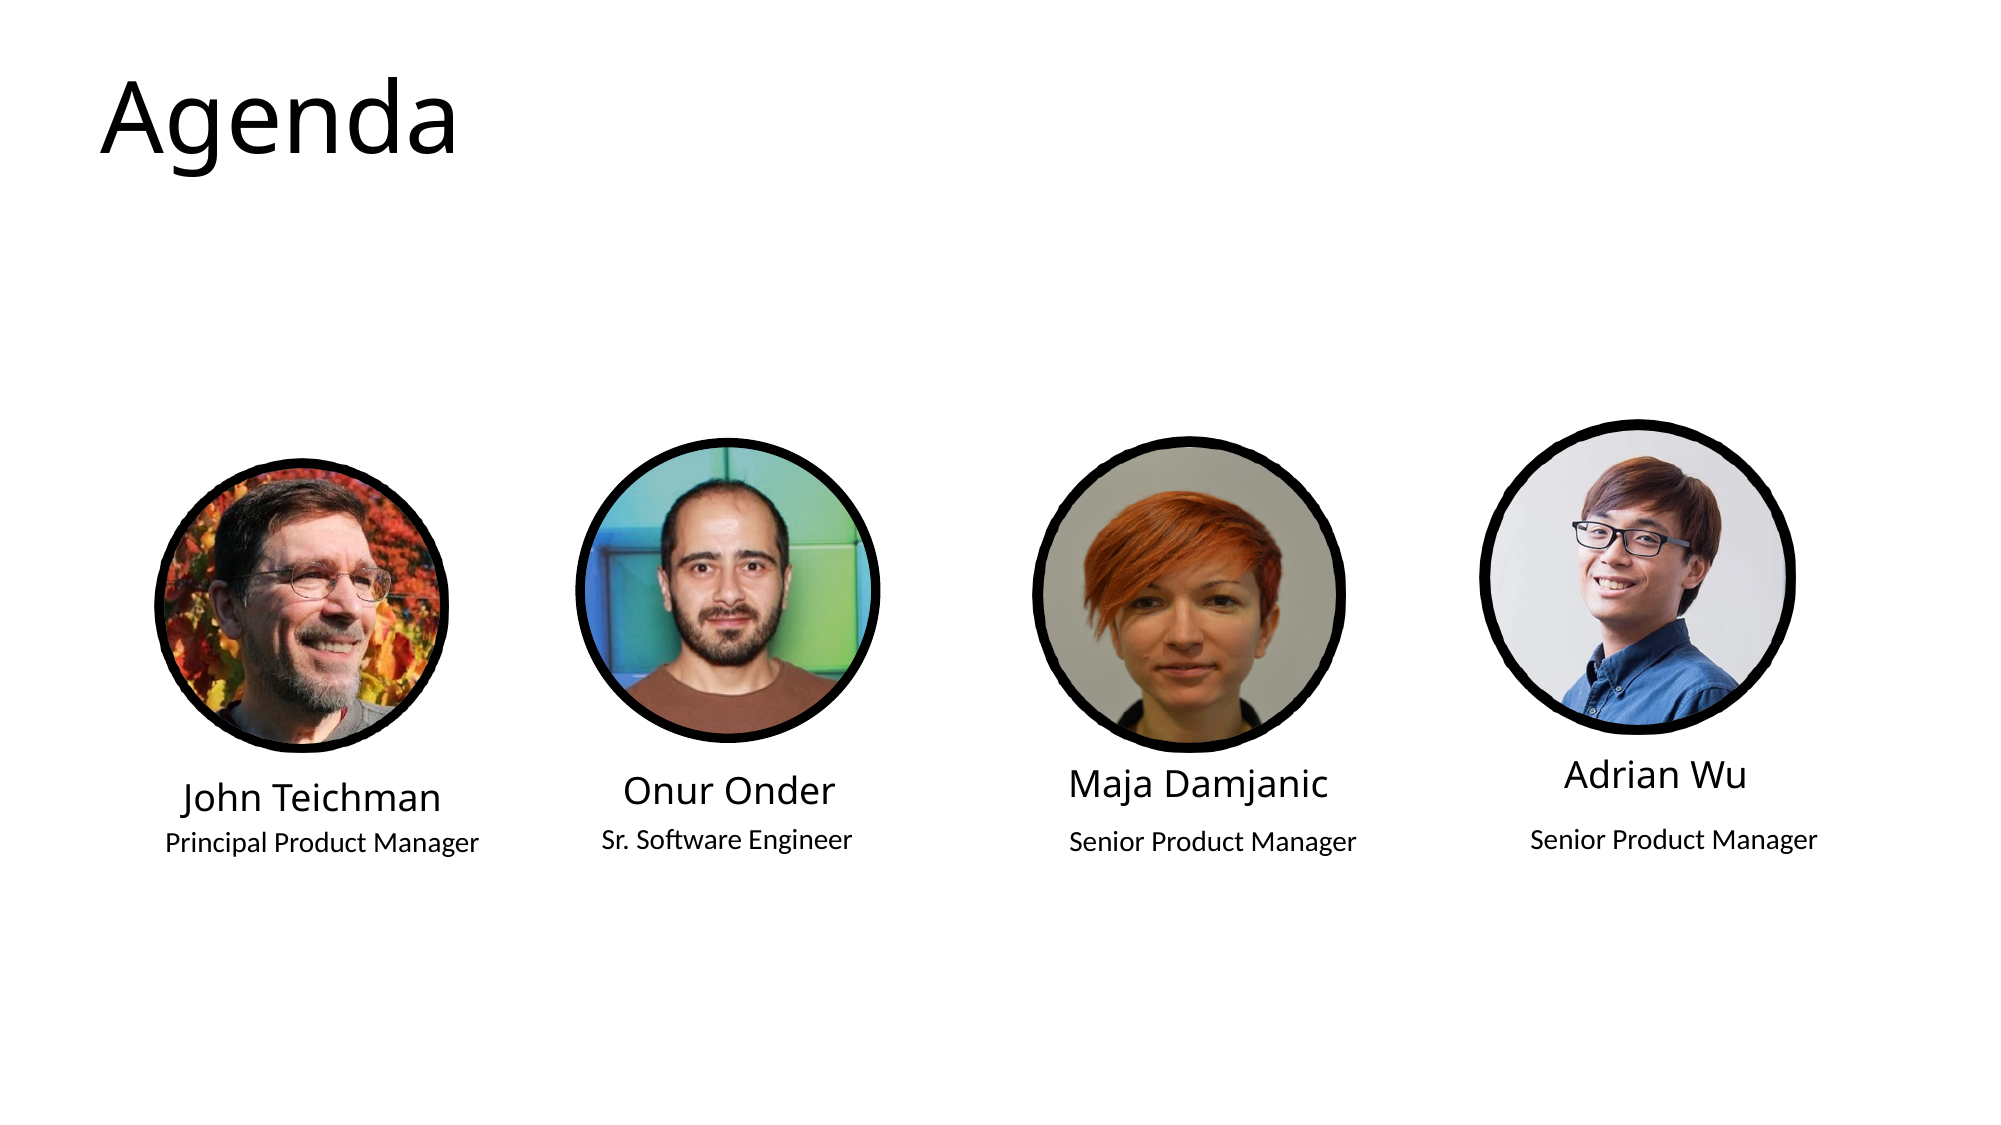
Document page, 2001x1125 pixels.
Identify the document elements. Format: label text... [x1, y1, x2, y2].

picture [1032, 436, 1346, 753]
text_box John Teichman [168, 766, 458, 815]
text_box Principal Product Manager [150, 815, 496, 866]
title Agenda [85, 47, 1957, 196]
text_box Maja Damjanic [1053, 753, 1344, 813]
text_box Senior Product Manager [1515, 812, 1834, 863]
list [97, 236, 1936, 905]
picture [154, 458, 449, 753]
text_box Adrian Wu [1549, 743, 1764, 804]
picture [1479, 419, 1796, 735]
text_box Senior Product Manager [1054, 815, 1373, 866]
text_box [562, 442, 892, 864]
